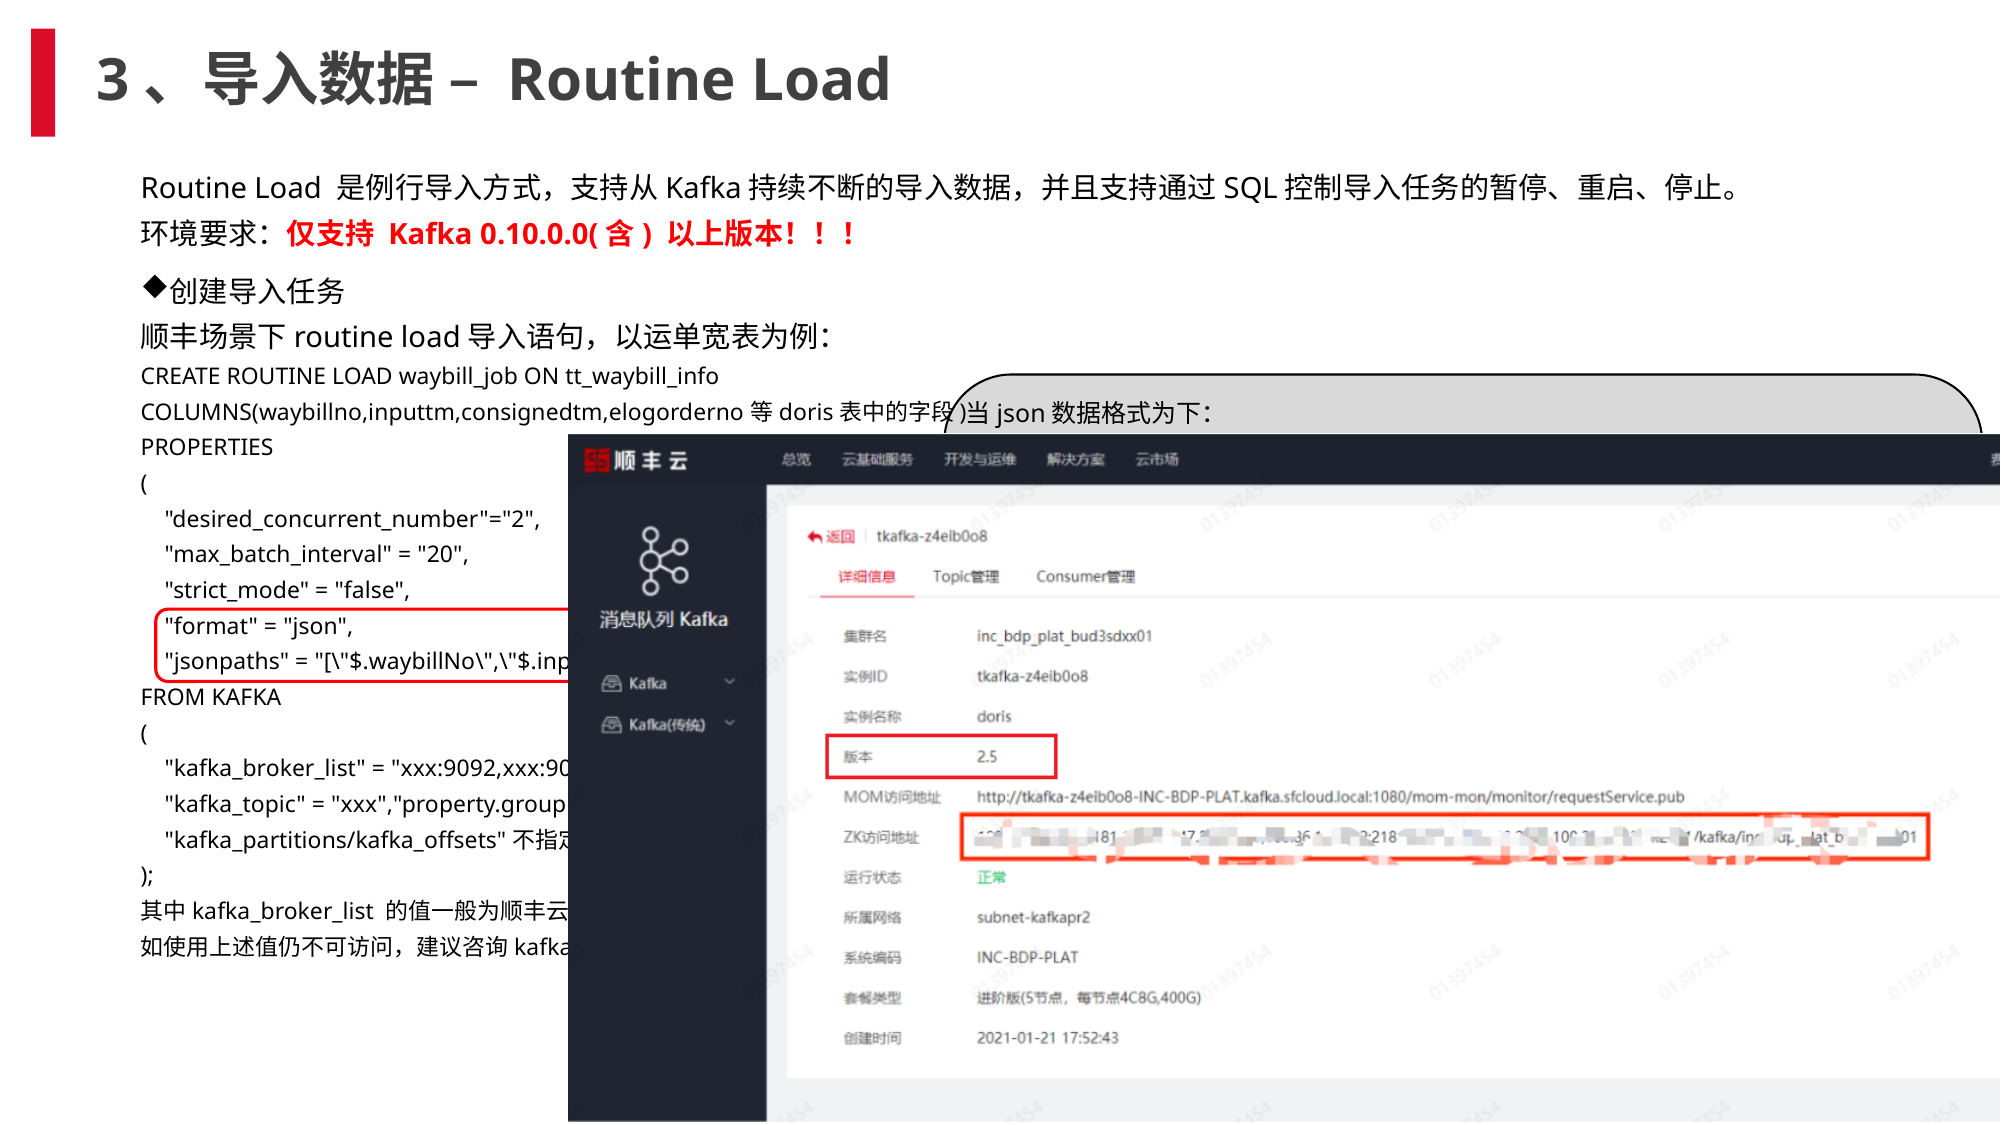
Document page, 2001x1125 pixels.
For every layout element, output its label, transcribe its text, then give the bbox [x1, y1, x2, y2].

text_box [154, 608, 568, 683]
title 3、导入数据 – Routine Load [81, 26, 1807, 137]
picture [568, 433, 2000, 1122]
text_box Routine Load 是例行导入方式，支持从Kafka持续不断的导入数据，并且支持通过SQL控制导入任务的暂停、重启、停止。 环境要求：仅支持 Kafka 0.10.0.0(含) 以上版本！！！ 创建导入任务 顺丰场景下routine load导入语句，以运单宽表为例： CREATE ROUTINE LOAD waybill_job ON tt_waybill_info COLUMNS(waybillno,inputtm,consignedtm,elogorderno等doris表中的字段) PROPERTIES ( "desired_concurrent_number"="2", "max_batch_interval" = "20", "strict_mode" = "false", "format" = "json", "jsonpaths" = "[\"$.waybillNo\",\"$.inputTm\"等kafka中的json数据key]“) FROM KAFKA ( "kafka_broker_list" = "xxx:9092,xxx:9092,xxx:9092/kafka/xxx", "kafka_topic" = "xxx","property.group.id" = "xxx", "kafka_partitions/kafka_offsets"不指定的话默认消费所有分区从当前offset开始的数据 ); 其中kafka_broker_list 的值一般为顺丰云上申请的kafka的zk地址 将端口改为 9092 如使用上述值仍不可访问，建议咨询kafka中间件相关同事 [125, 151, 2000, 1003]
text_box 当json数据格式为下： { "RECORDS":[ {"category":"11","title":"SayingsoftheCentury","price":895,"timestamp":1589191587}, {"category":"22","author":"2avc","price":895,"timestamp":1589191487}, {"category":"33","author":"3avc","title":"SayingsoftheCentury","timestamp":1589191387} ] } 参数需配置为： "jsonpaths" = "[\"$.category\",\"$.author\",\"$.price\",\"$.timestamp\"]", "strip_outer_array" = "true", "json_root" = "$.RECORDS“ [950, 389, 2000, 433]
